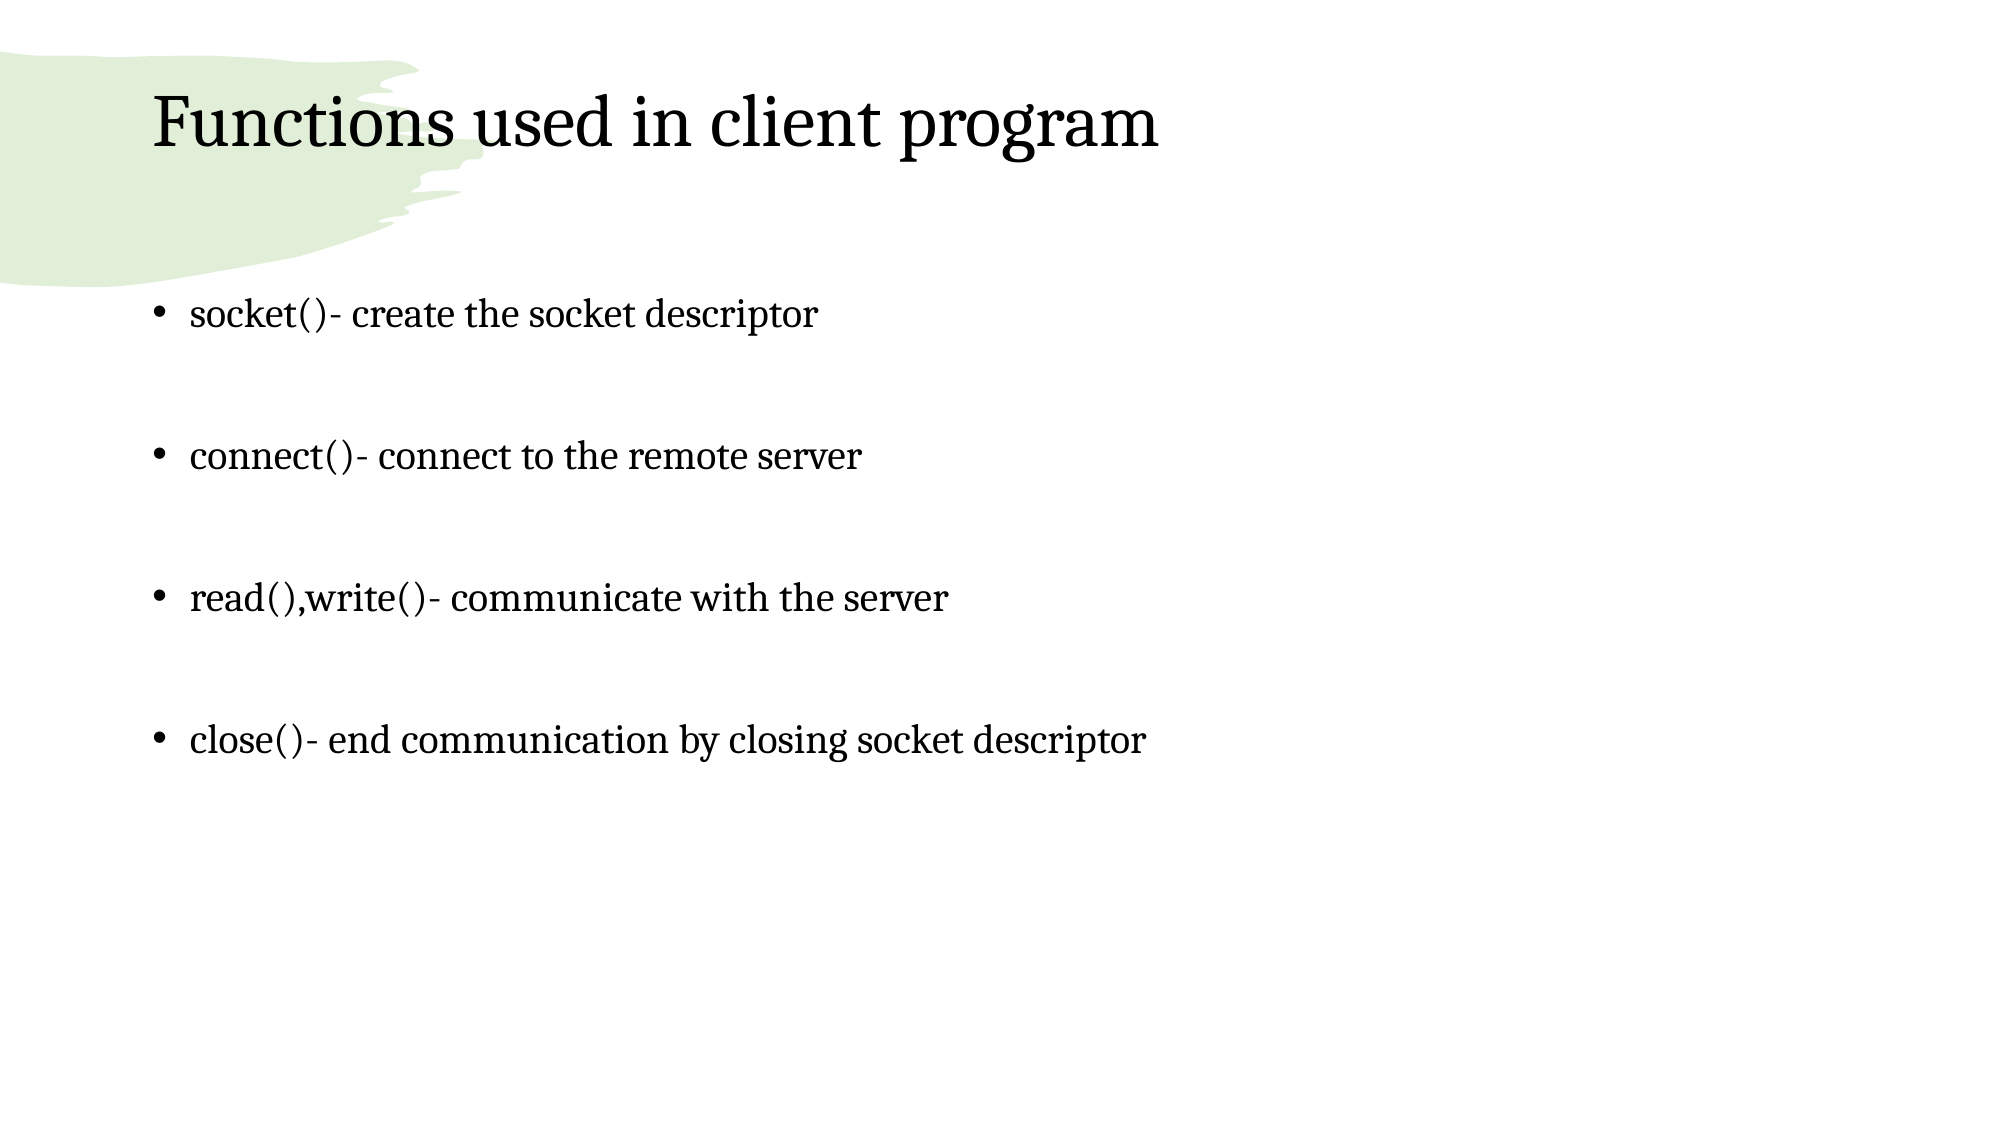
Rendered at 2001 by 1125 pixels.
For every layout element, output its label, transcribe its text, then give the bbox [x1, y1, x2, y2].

title Functions used in client program [137, 59, 1863, 185]
list socket()- create the socket descriptor connect()- connect to the remote server read(),write()- communicate with the server close()- end communication by closing socket descriptor [137, 207, 1863, 1013]
